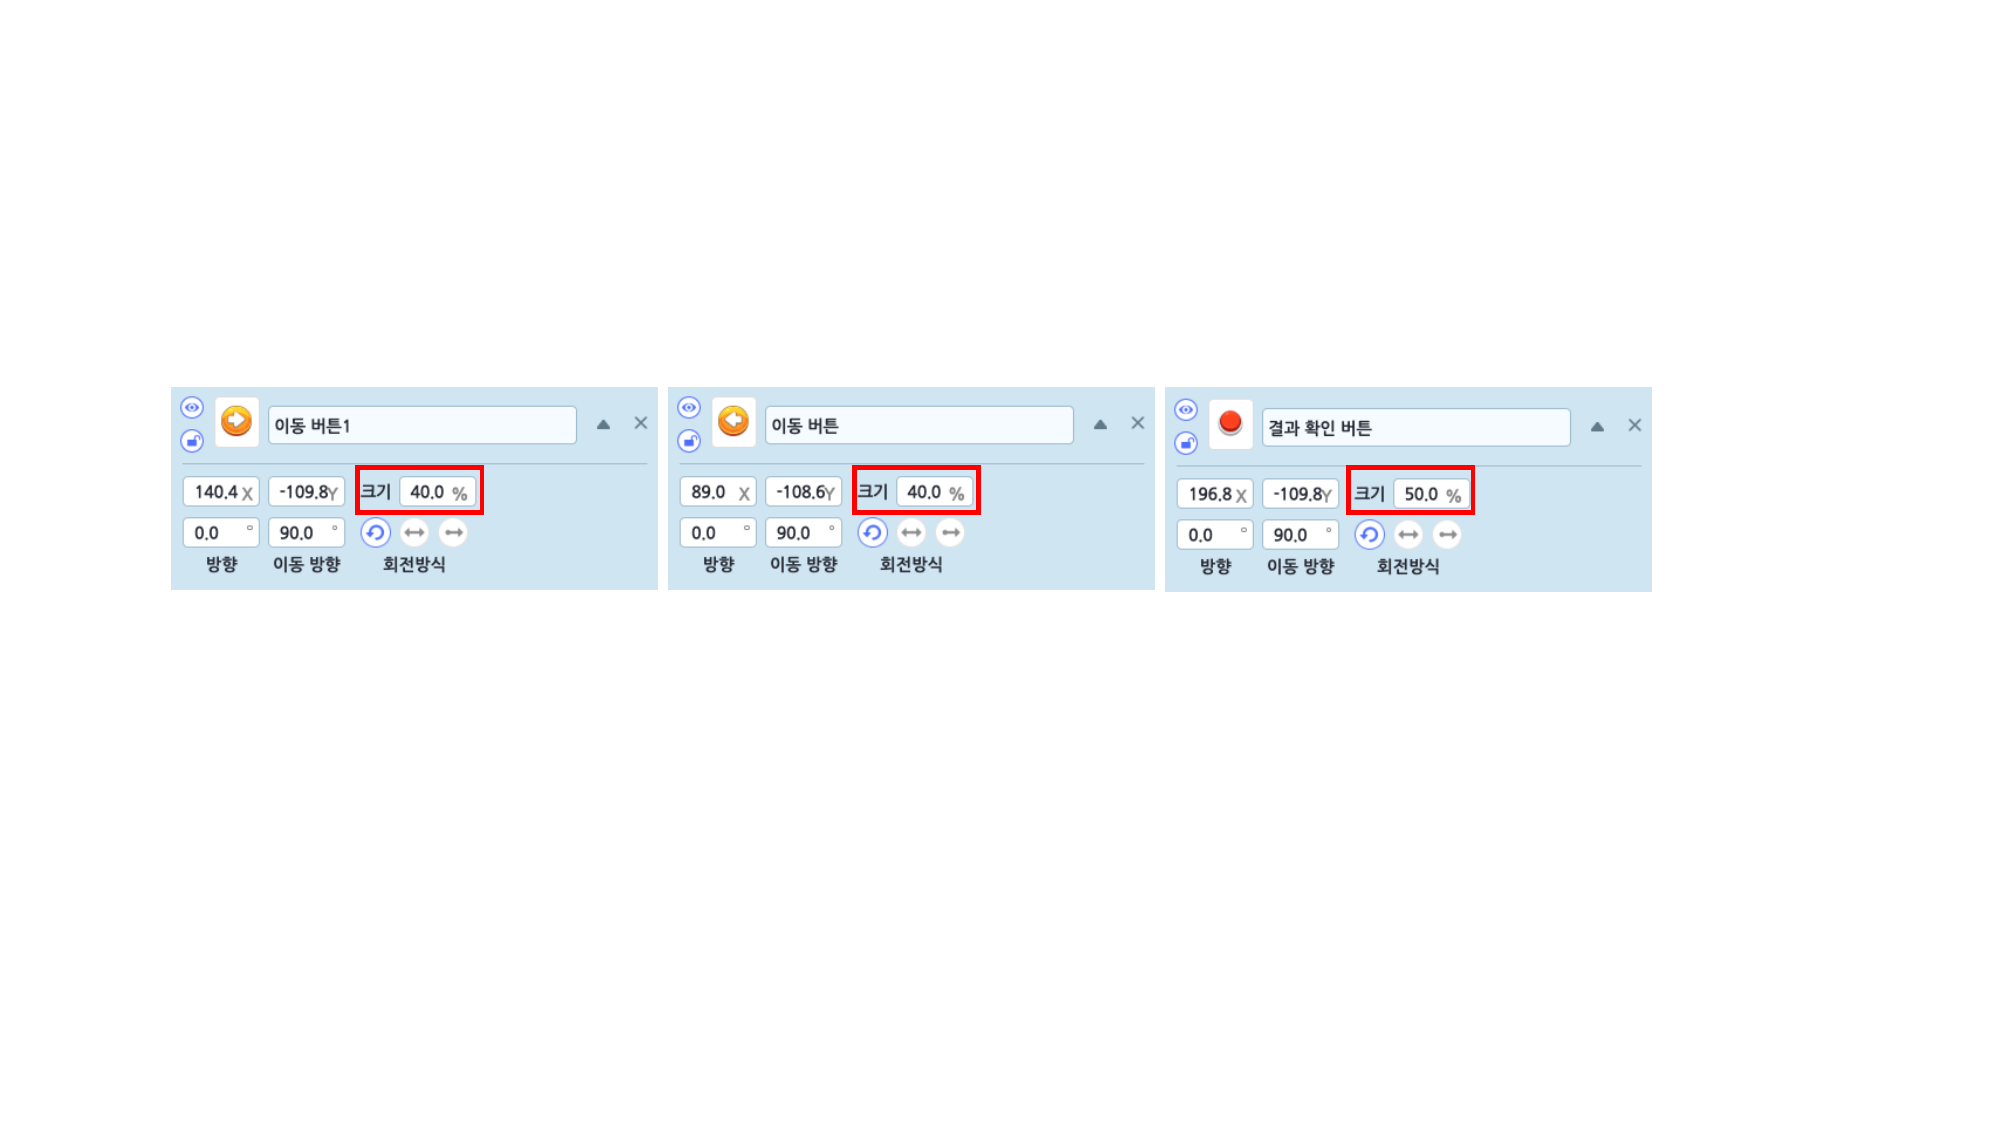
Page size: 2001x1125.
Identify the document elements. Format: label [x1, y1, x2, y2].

list [171, 387, 658, 590]
picture [1165, 386, 1652, 593]
picture [668, 387, 1155, 590]
